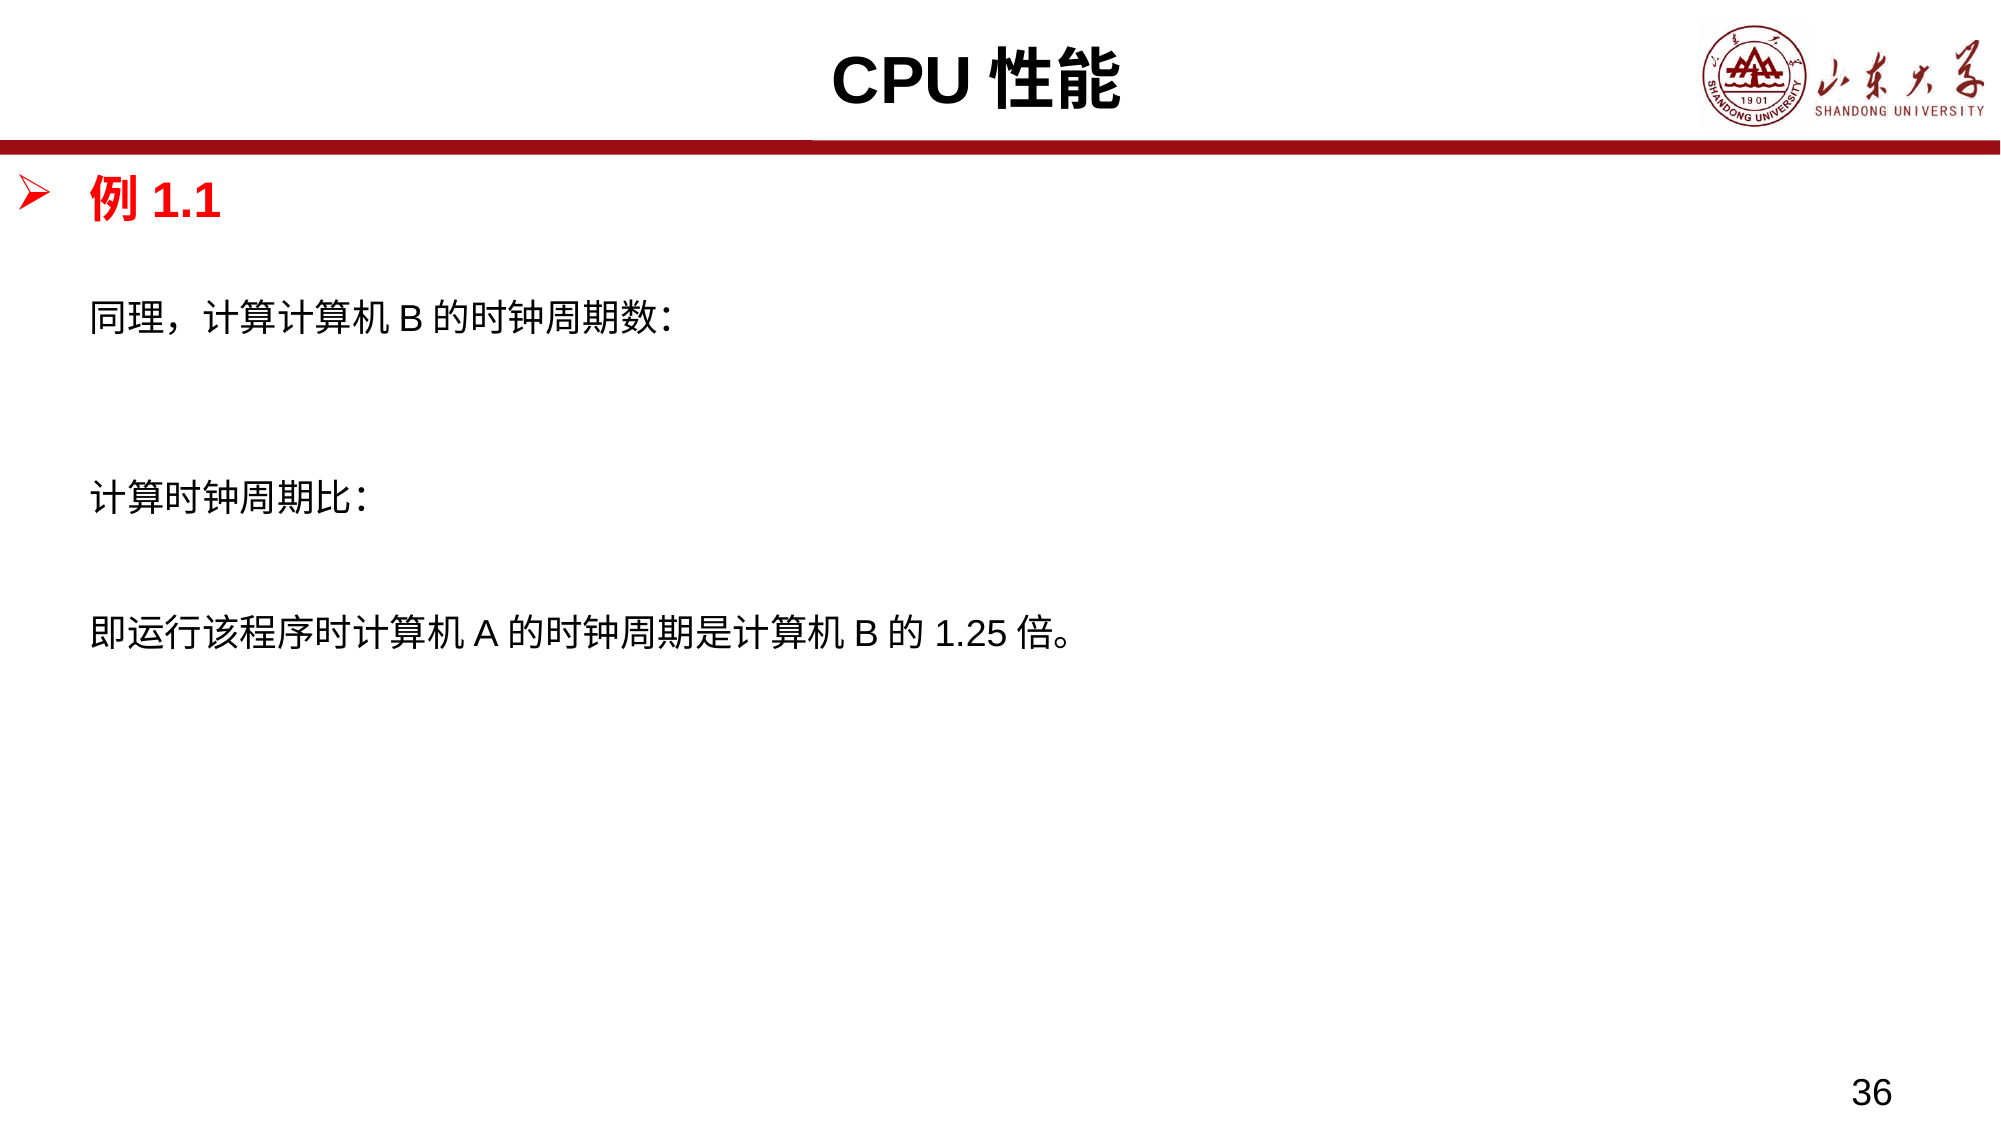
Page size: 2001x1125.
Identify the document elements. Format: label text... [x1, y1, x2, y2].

slide_number 36 [1836, 1060, 2000, 1125]
list 例1.1 [0, 164, 811, 242]
title CPU性能 [0, 39, 2000, 152]
picture [1698, 21, 1810, 39]
